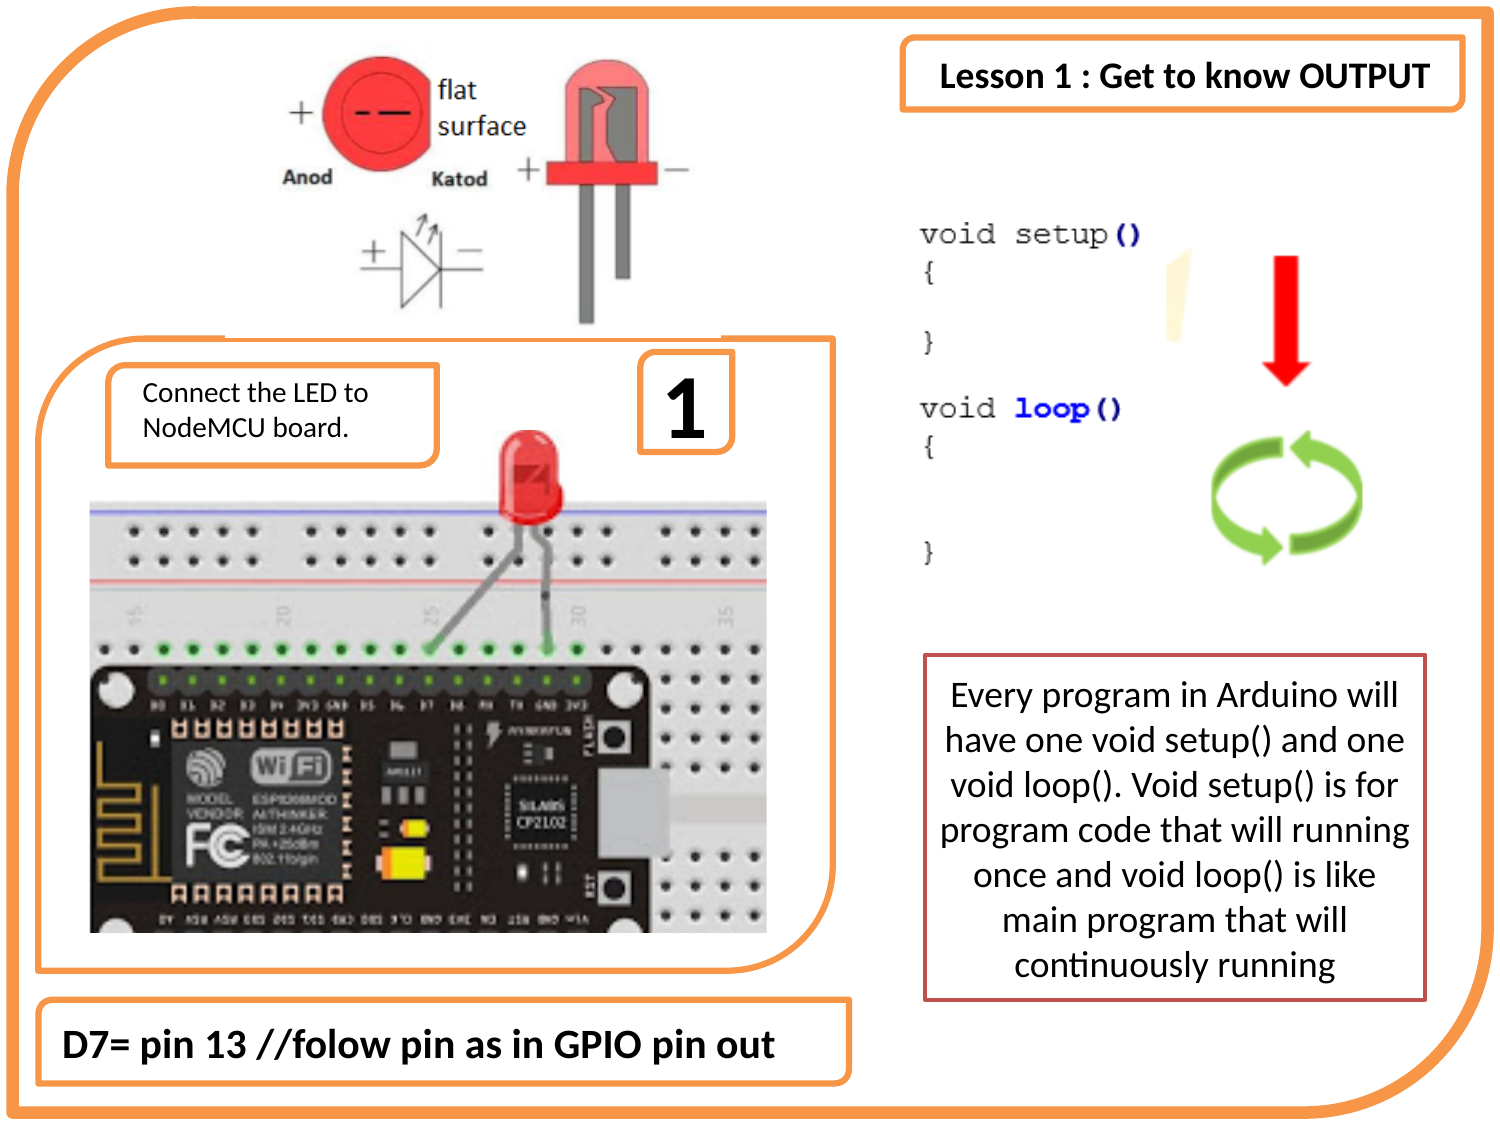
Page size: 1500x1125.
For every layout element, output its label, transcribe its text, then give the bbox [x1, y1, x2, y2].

picture [902, 222, 1397, 594]
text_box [640, 338, 747, 466]
text_box [10, 10, 1490, 1115]
text_box [36, 336, 835, 973]
text_box [106, 363, 439, 428]
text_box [38, 983, 850, 1100]
picture [225, 32, 721, 338]
text_box Every program in Arduino will have one void setup() and one void loop(). Void setup() is for program code that will running once and void loop() is like main program that will continuously running [923, 653, 1427, 1002]
picture [89, 429, 767, 933]
